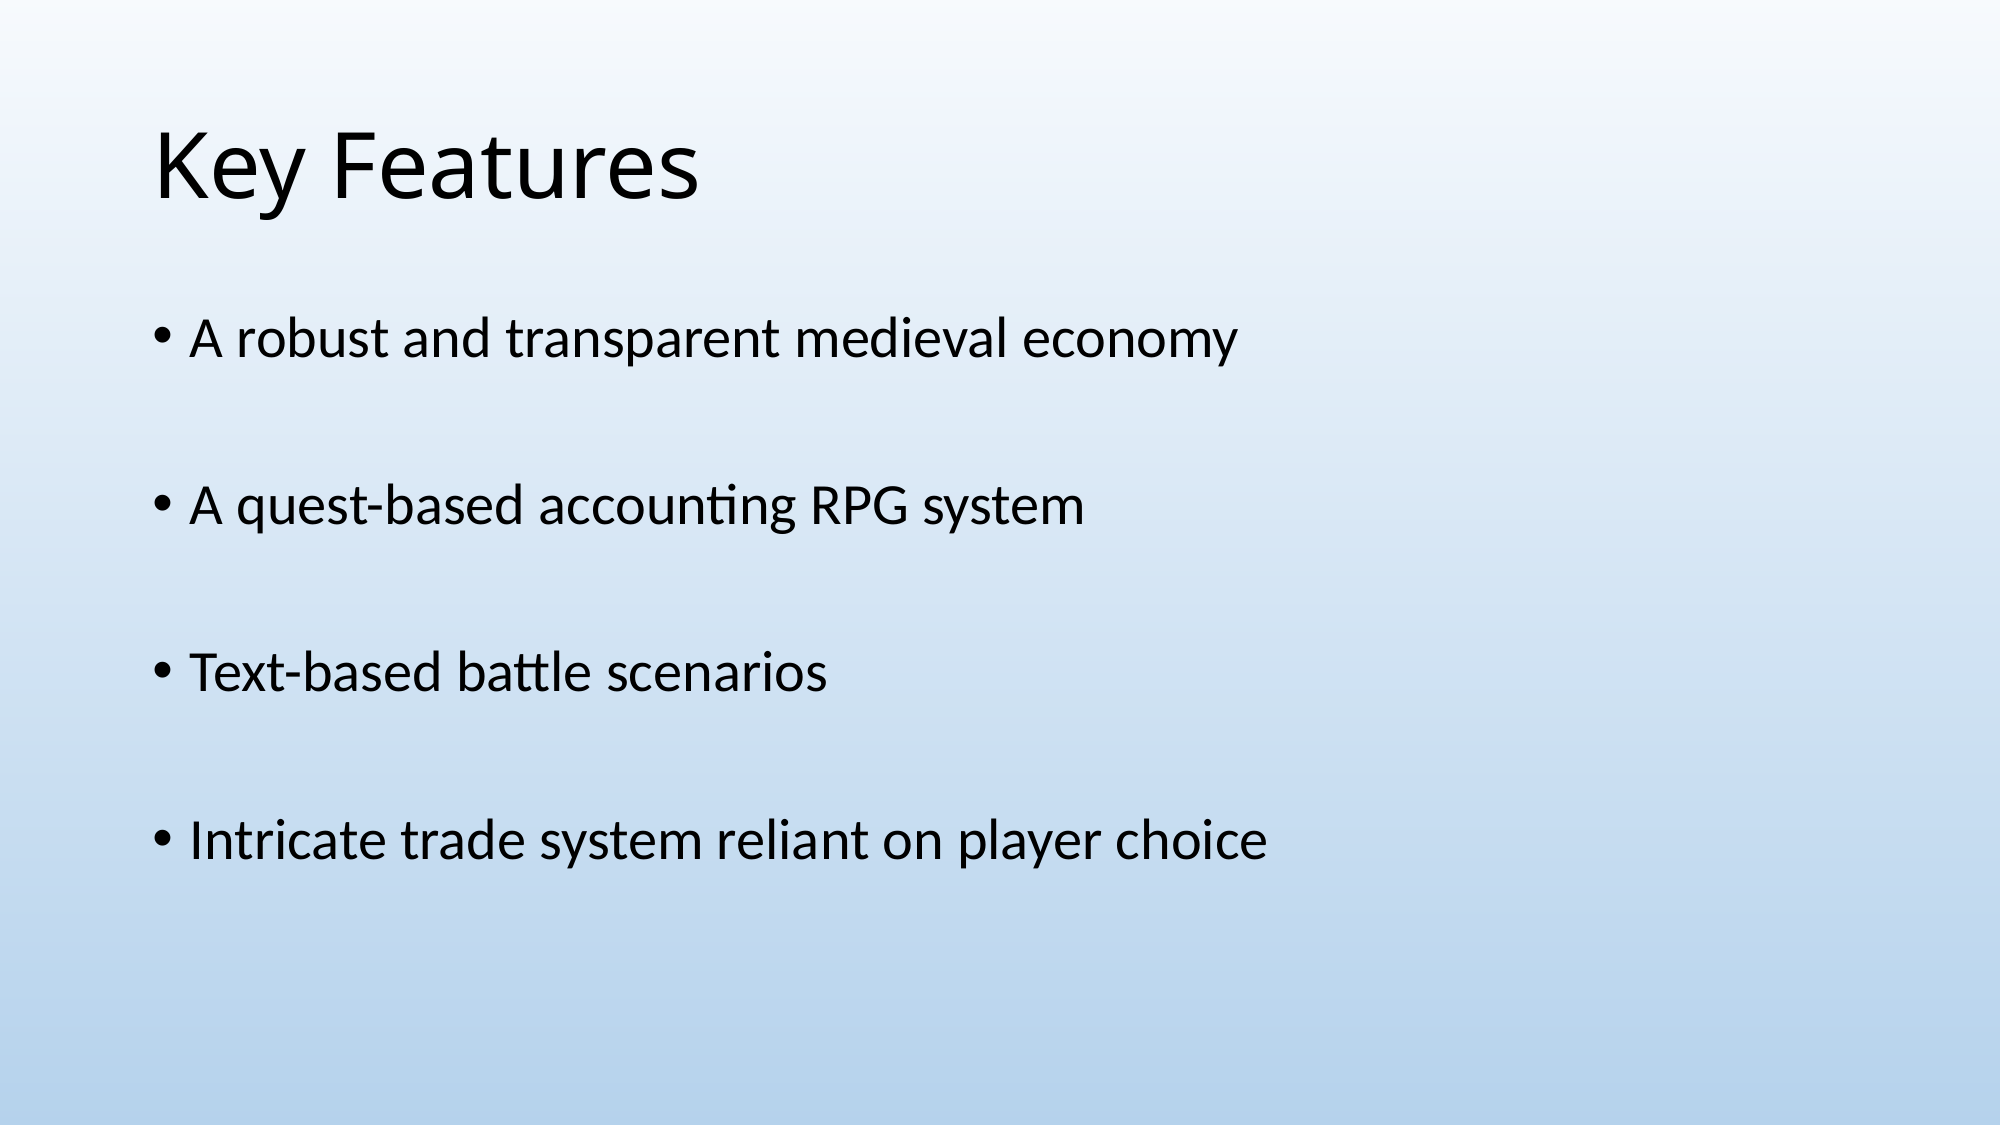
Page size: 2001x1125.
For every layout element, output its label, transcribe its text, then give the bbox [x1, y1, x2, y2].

title Key Features [137, 59, 1863, 278]
list A robust and transparent medieval economy A quest-based accounting RPG system Text-based battle scenarios Intricate trade system reliant on player choice [137, 299, 1863, 1014]
